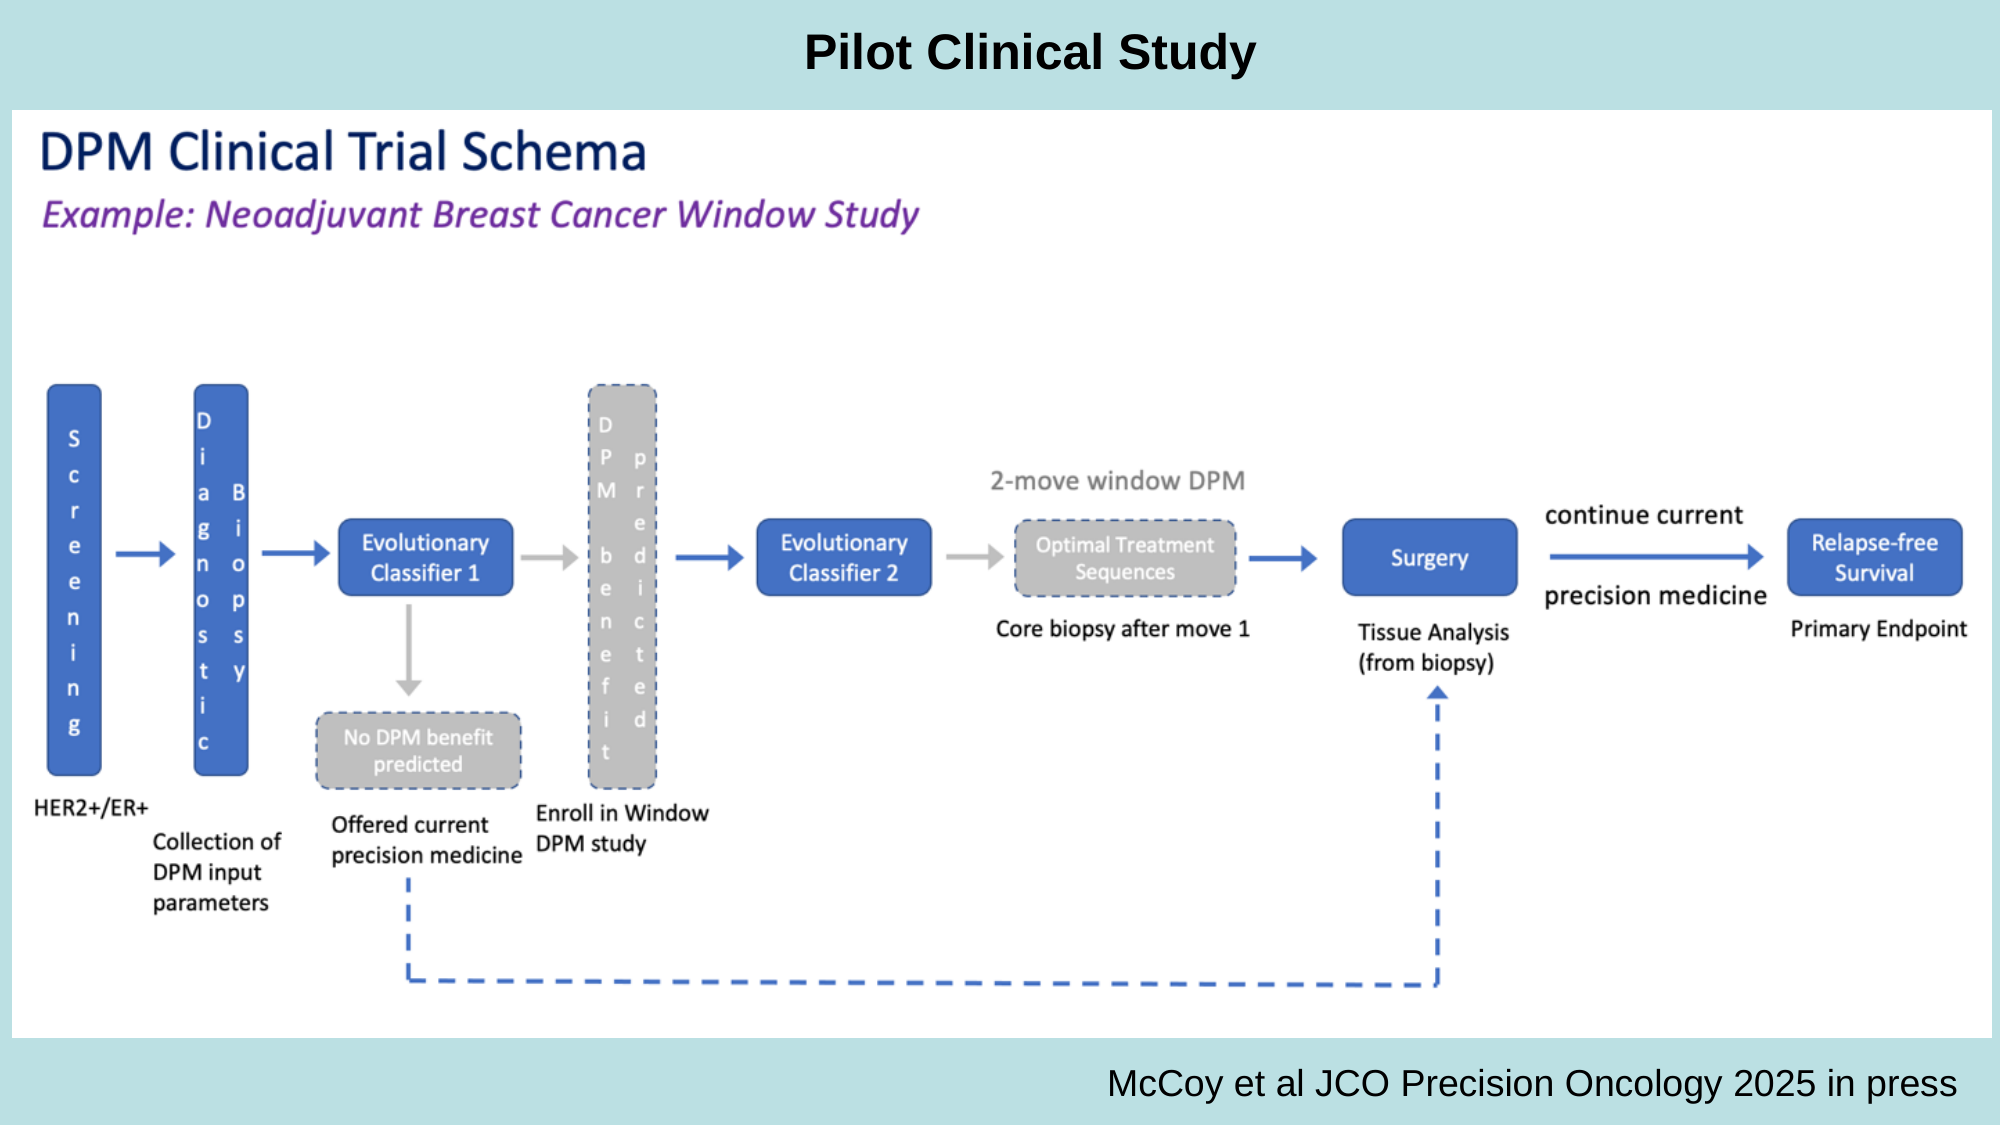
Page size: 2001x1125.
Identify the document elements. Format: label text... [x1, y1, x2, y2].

text_box Pilot Clinical Study [789, 12, 1273, 88]
picture [12, 109, 1993, 1038]
text_box McCoy et al JCO Precision Oncology 2025 in press [1092, 1051, 1974, 1112]
